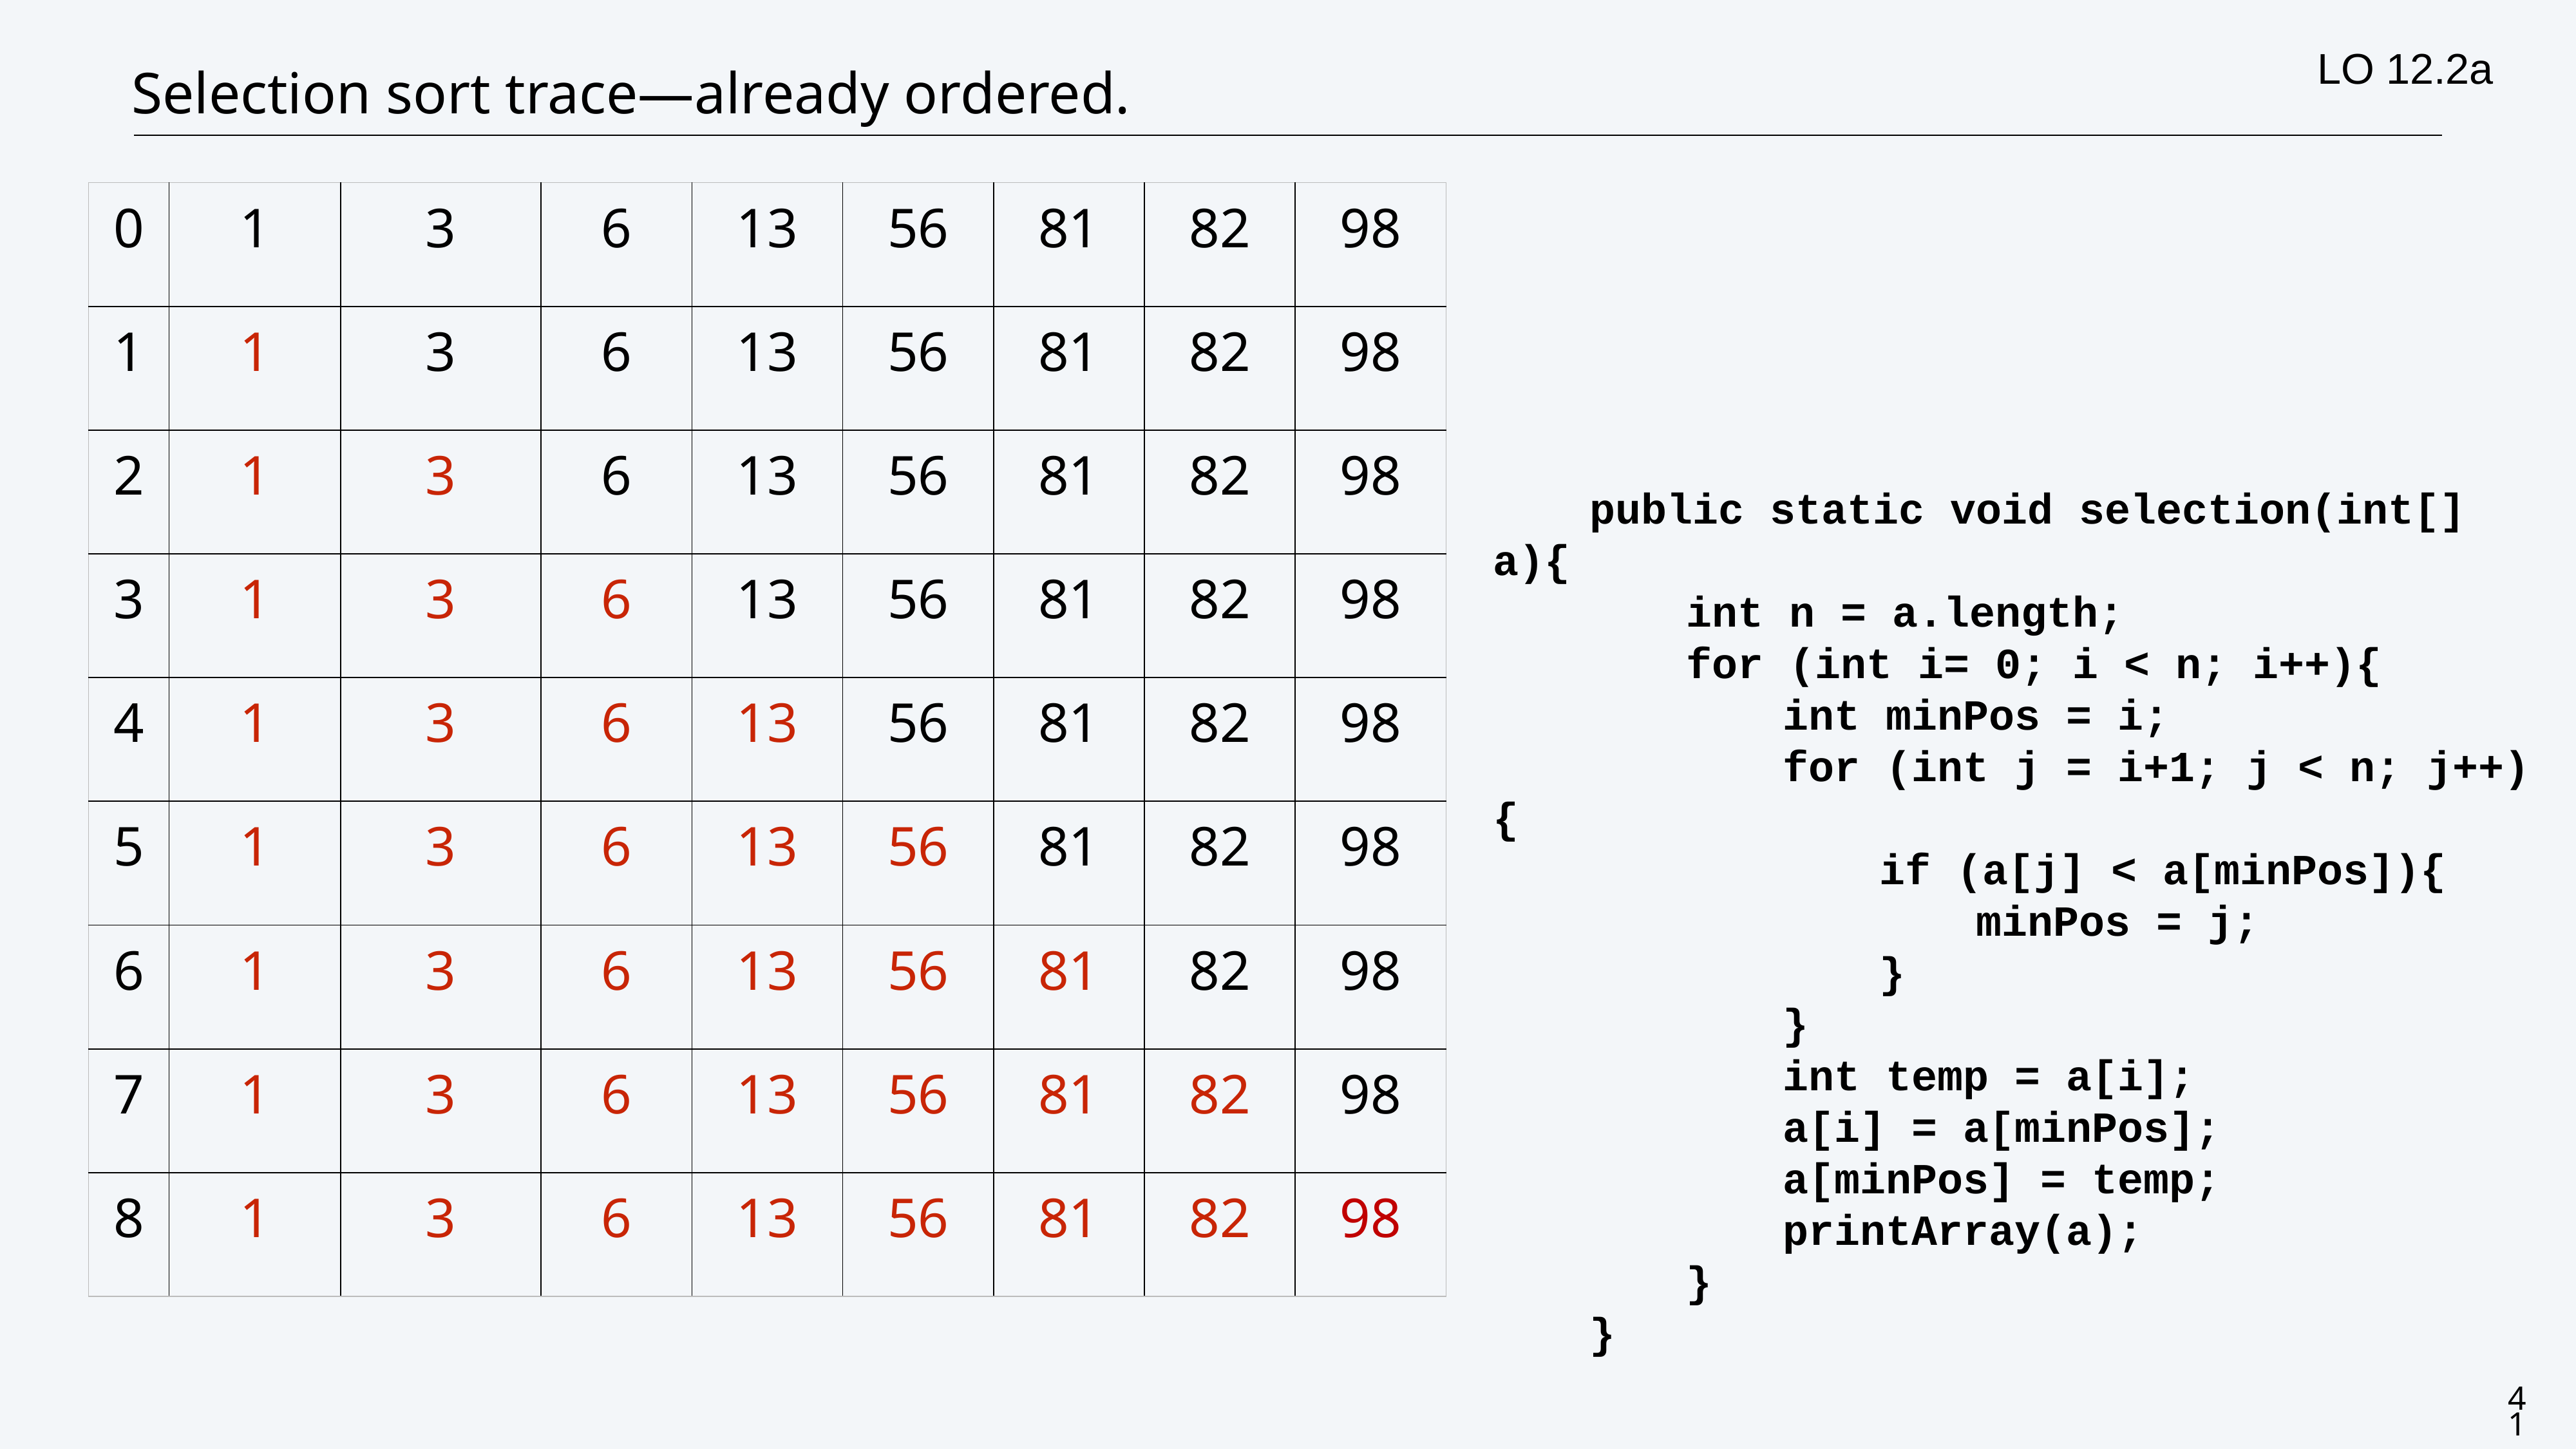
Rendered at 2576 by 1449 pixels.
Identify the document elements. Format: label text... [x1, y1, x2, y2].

table_cell 7 [89, 1050, 169, 1172]
table_cell 56 [843, 925, 993, 1048]
table_cell 98 [1296, 802, 1446, 925]
table_cell 13 [692, 1173, 842, 1296]
table_cell 8 [89, 1173, 169, 1296]
table_cell 3 [341, 431, 540, 553]
table_cell 82 [1145, 431, 1294, 553]
table_cell 1 [169, 307, 340, 430]
text_box LO 12.2a [2311, 35, 2576, 98]
table_cell 13 [692, 307, 842, 430]
table_cell 82 [1145, 554, 1294, 677]
table_cell 6 [542, 554, 692, 677]
table_cell 6 [542, 1173, 692, 1296]
table_cell 3 [341, 925, 540, 1048]
table_cell 1 [169, 1050, 340, 1172]
table_cell 13 [692, 431, 842, 553]
table_cell 98 [1296, 307, 1446, 430]
table_cell 98 [1296, 431, 1446, 553]
table_cell 1 [169, 1173, 340, 1296]
table_cell 81 [994, 802, 1144, 925]
table_cell 13 [692, 554, 842, 677]
table_cell 82 [1145, 678, 1294, 800]
table_cell 4 [89, 678, 169, 800]
table_cell 6 [542, 307, 692, 430]
table_cell 13 [692, 1050, 842, 1172]
table_cell 82 [1145, 802, 1294, 925]
table_cell 56 [843, 1050, 993, 1172]
table_cell 98 [1296, 1173, 1446, 1296]
table_cell 1 [169, 802, 340, 925]
table_header 81 [994, 183, 1144, 306]
table_cell 3 [341, 307, 540, 430]
table_cell 13 [692, 925, 842, 1048]
table_cell 2 [89, 431, 169, 553]
table_cell 81 [994, 554, 1144, 677]
text_box public static void selection(int[] a){ int n = a.length; for (int i= 0; i < n; i++){ int minPos = i; for (int j = i+1; j < n; j++){ if (a[j] < a[minPos]){ minPos = j; } } int temp = a[i]; a[i] = a[minPos]; a[minPos] = temp; printArray(a); } } [1483, 476, 2546, 1361]
table_cell 56 [843, 554, 993, 677]
table_cell 82 [1145, 307, 1294, 430]
table_cell 3 [341, 678, 540, 800]
table_cell 56 [843, 678, 993, 800]
table_cell 6 [542, 1050, 692, 1172]
table_cell 6 [542, 678, 692, 800]
table_cell 3 [89, 554, 169, 677]
table_cell 5 [89, 802, 169, 925]
table_cell 1 [169, 925, 340, 1048]
table_cell 1 [169, 431, 340, 553]
table_header 1 [169, 183, 340, 306]
table_cell 3 [341, 554, 540, 677]
table_cell 81 [994, 925, 1144, 1048]
table_cell 81 [994, 307, 1144, 430]
table_cell 3 [341, 802, 540, 925]
table_cell 81 [994, 678, 1144, 800]
table_cell 81 [994, 431, 1144, 553]
table_cell 81 [994, 1050, 1144, 1172]
table_cell 13 [692, 678, 842, 800]
table_cell 56 [843, 431, 993, 553]
title Selection sort trace—already ordered. [126, 43, 2313, 140]
table_cell 6 [89, 925, 169, 1048]
table_cell 56 [843, 307, 993, 430]
table_cell 1 [169, 678, 340, 800]
table_cell 6 [542, 802, 692, 925]
table_header 0 [89, 183, 169, 306]
table_cell 13 [692, 802, 842, 925]
table_header 82 [1145, 183, 1294, 306]
table_cell 6 [542, 431, 692, 553]
table_header 3 [341, 183, 540, 306]
table_cell 3 [341, 1173, 540, 1296]
table_cell 98 [1296, 554, 1446, 677]
table_cell 82 [1145, 1173, 1294, 1296]
table_header 13 [692, 183, 842, 306]
table_header 6 [542, 183, 692, 306]
slide_number 41 [2503, 1379, 2546, 1426]
table_cell 56 [843, 802, 993, 925]
table_cell 1 [89, 307, 169, 430]
table_cell 6 [542, 925, 692, 1048]
table_header 98 [1296, 183, 1446, 306]
table_cell 98 [1296, 925, 1446, 1048]
table_header 56 [843, 183, 993, 306]
table_cell 98 [1296, 1050, 1446, 1172]
table_cell 1 [169, 554, 340, 677]
table_cell 82 [1145, 925, 1294, 1048]
table_cell 81 [994, 1173, 1144, 1296]
table_cell 98 [1296, 678, 1446, 800]
table_cell 3 [341, 1050, 540, 1172]
table_cell 82 [1145, 1050, 1294, 1172]
table_cell 56 [843, 1173, 993, 1296]
